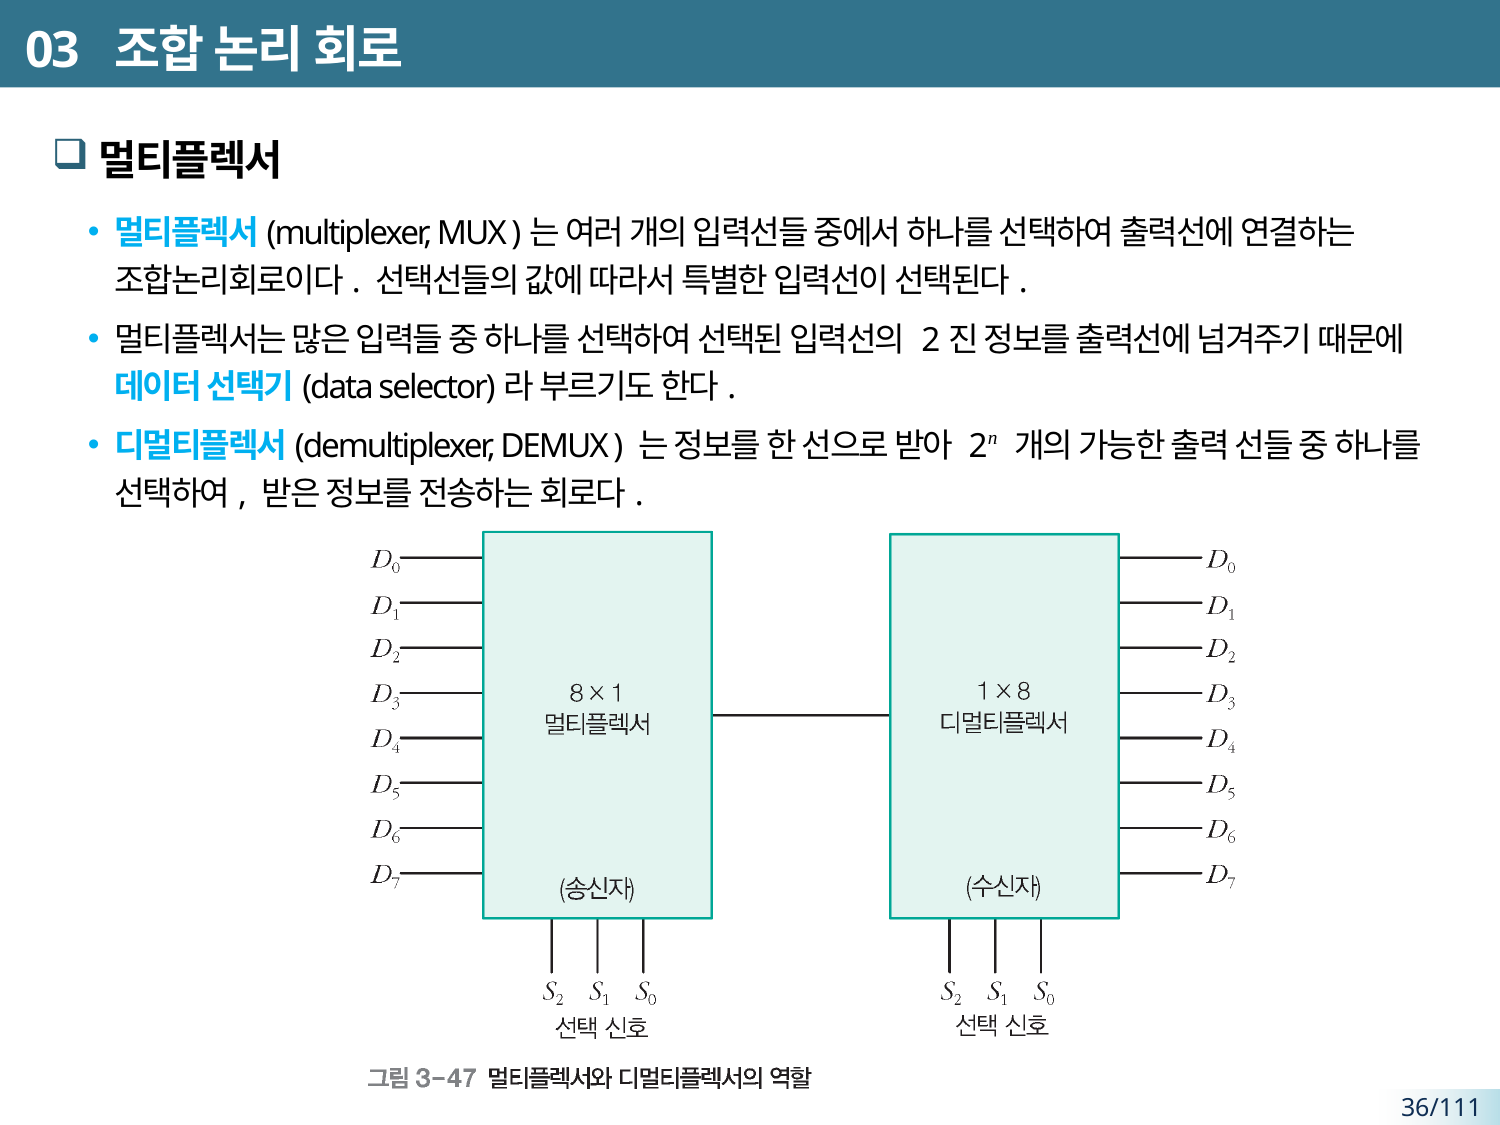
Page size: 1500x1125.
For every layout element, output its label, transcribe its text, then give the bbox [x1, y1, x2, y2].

title 03 조합 논리 회로 [10, 8, 1288, 87]
picture [359, 526, 1244, 1109]
list 멀티플렉서 멀티플렉서(multiplexer, MUX )는 여러 개의 입력선들 중에서 하나를 선택하여 출력선에 연결하는 조합논리회로이다. 선택선들의 값에 따라서 특별한 입력선이 선택된다. 멀티플렉서는 많은 입력들 중 하나를 선택하여 선택된 입력선의 2진 정보를 출력선에 넘겨주기 때문에 데이터 선택기(data selector)라 부르기도 한다. 디멀티플렉서(demultiplexer, DEMUX ) 는 정보를 한 선으로 받아 2n 개의 가능한 출력 선들 중 하나를 선택하여, 받은 정보를 전송하는 회로다. [10, 116, 1481, 1094]
